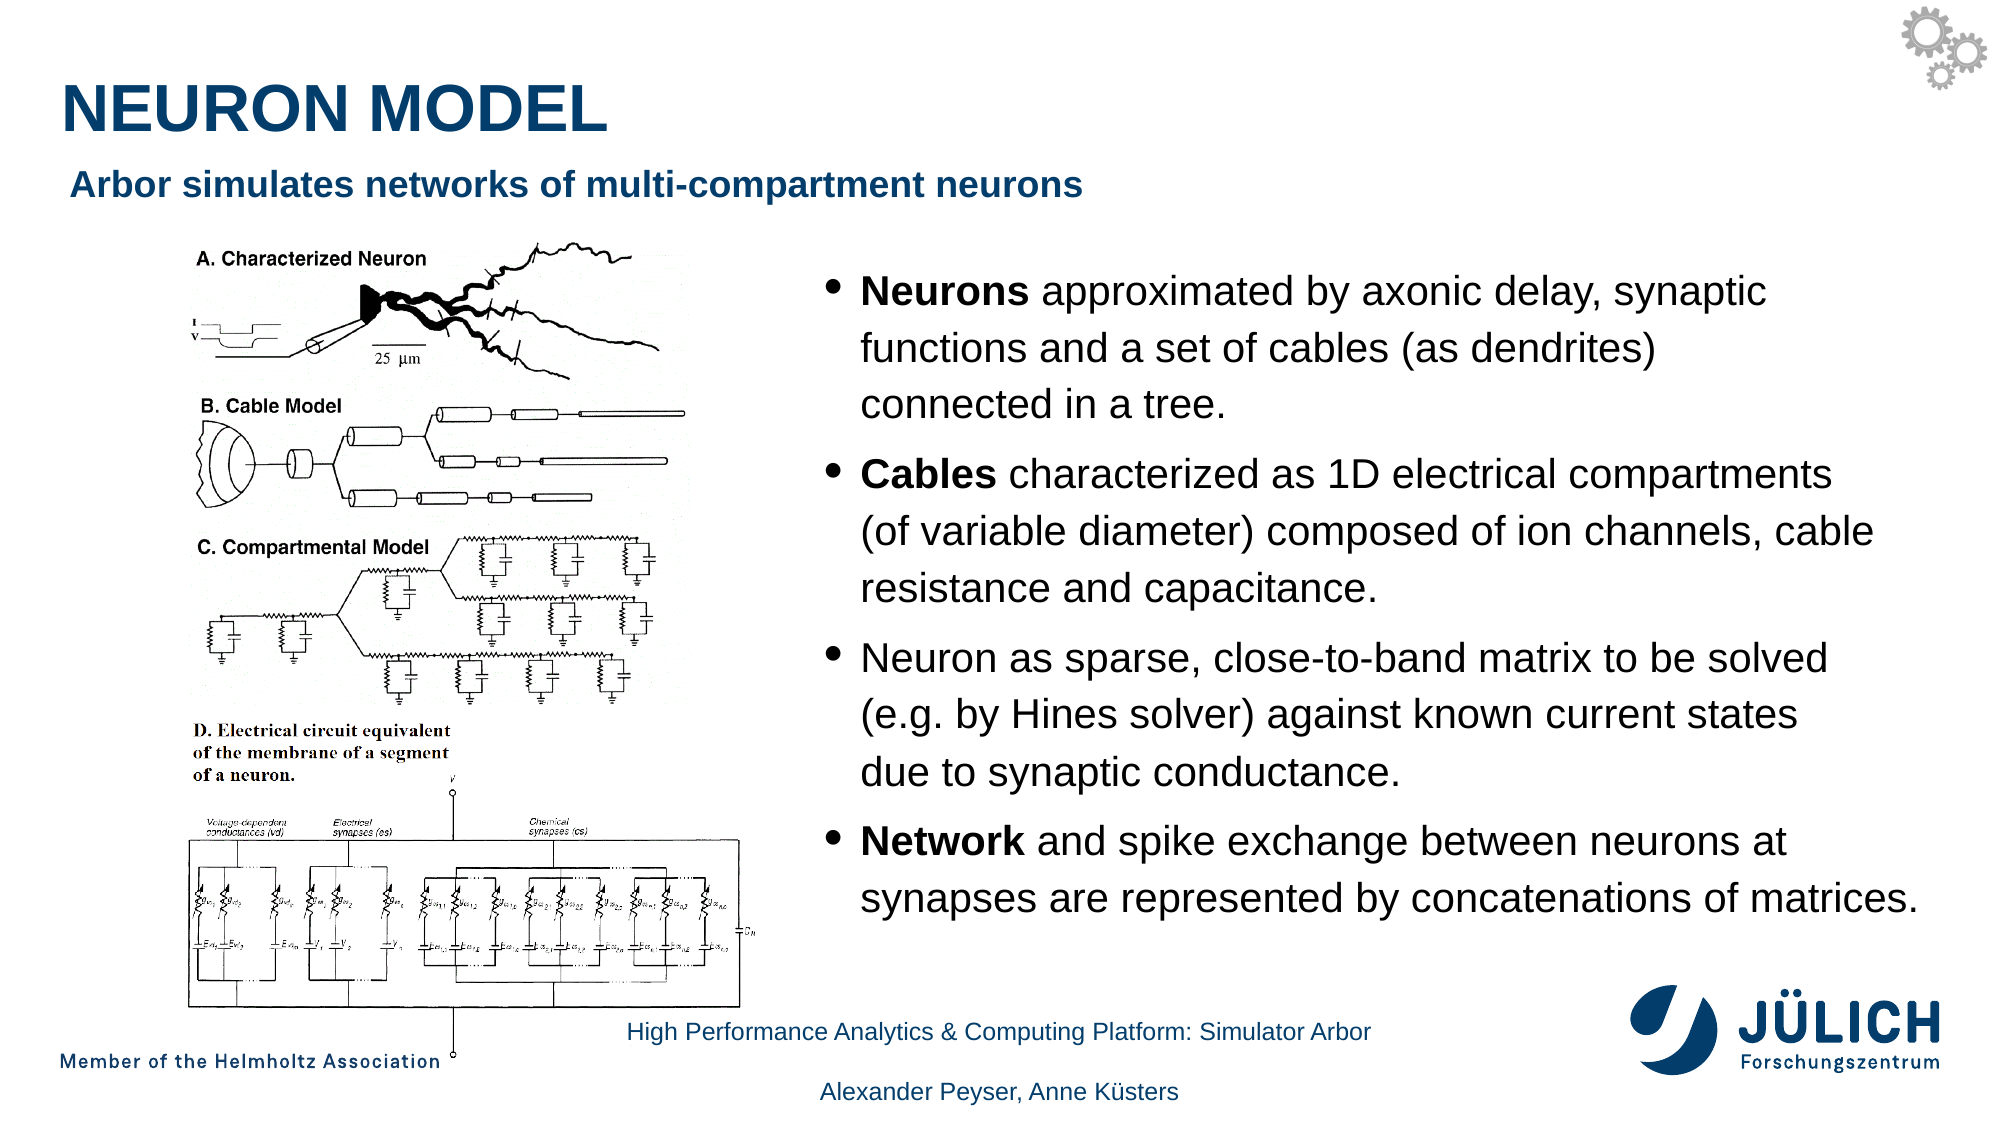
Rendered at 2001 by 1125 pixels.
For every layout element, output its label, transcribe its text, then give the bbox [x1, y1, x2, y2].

list Arbor simulates networks of multi-compartment neurons [58, 154, 1937, 238]
picture [184, 242, 763, 1060]
slide_number High Performance Analytics & Computing Platform: Simulator Arbor Alexander Peyser, Anne Küsters [603, 1015, 1397, 1106]
title Neuron Model [60, 53, 1940, 238]
picture [1871, 0, 2000, 99]
list Neurons approximated by axonic delay, synaptic functions and a set of cables (as dendrites) connected in a tree. Cables characterized as 1D electrical compartments (of variable diameter) composed of ion channels, cable resistance and capacitance. Neuron as sparse, close-to-band matrix to be solved (e.g. by Hines solver) against known current states due to synaptic conductance. Network and spike exchange between neurons at synapses are represented by concatenations of matrices. [822, 256, 1940, 948]
